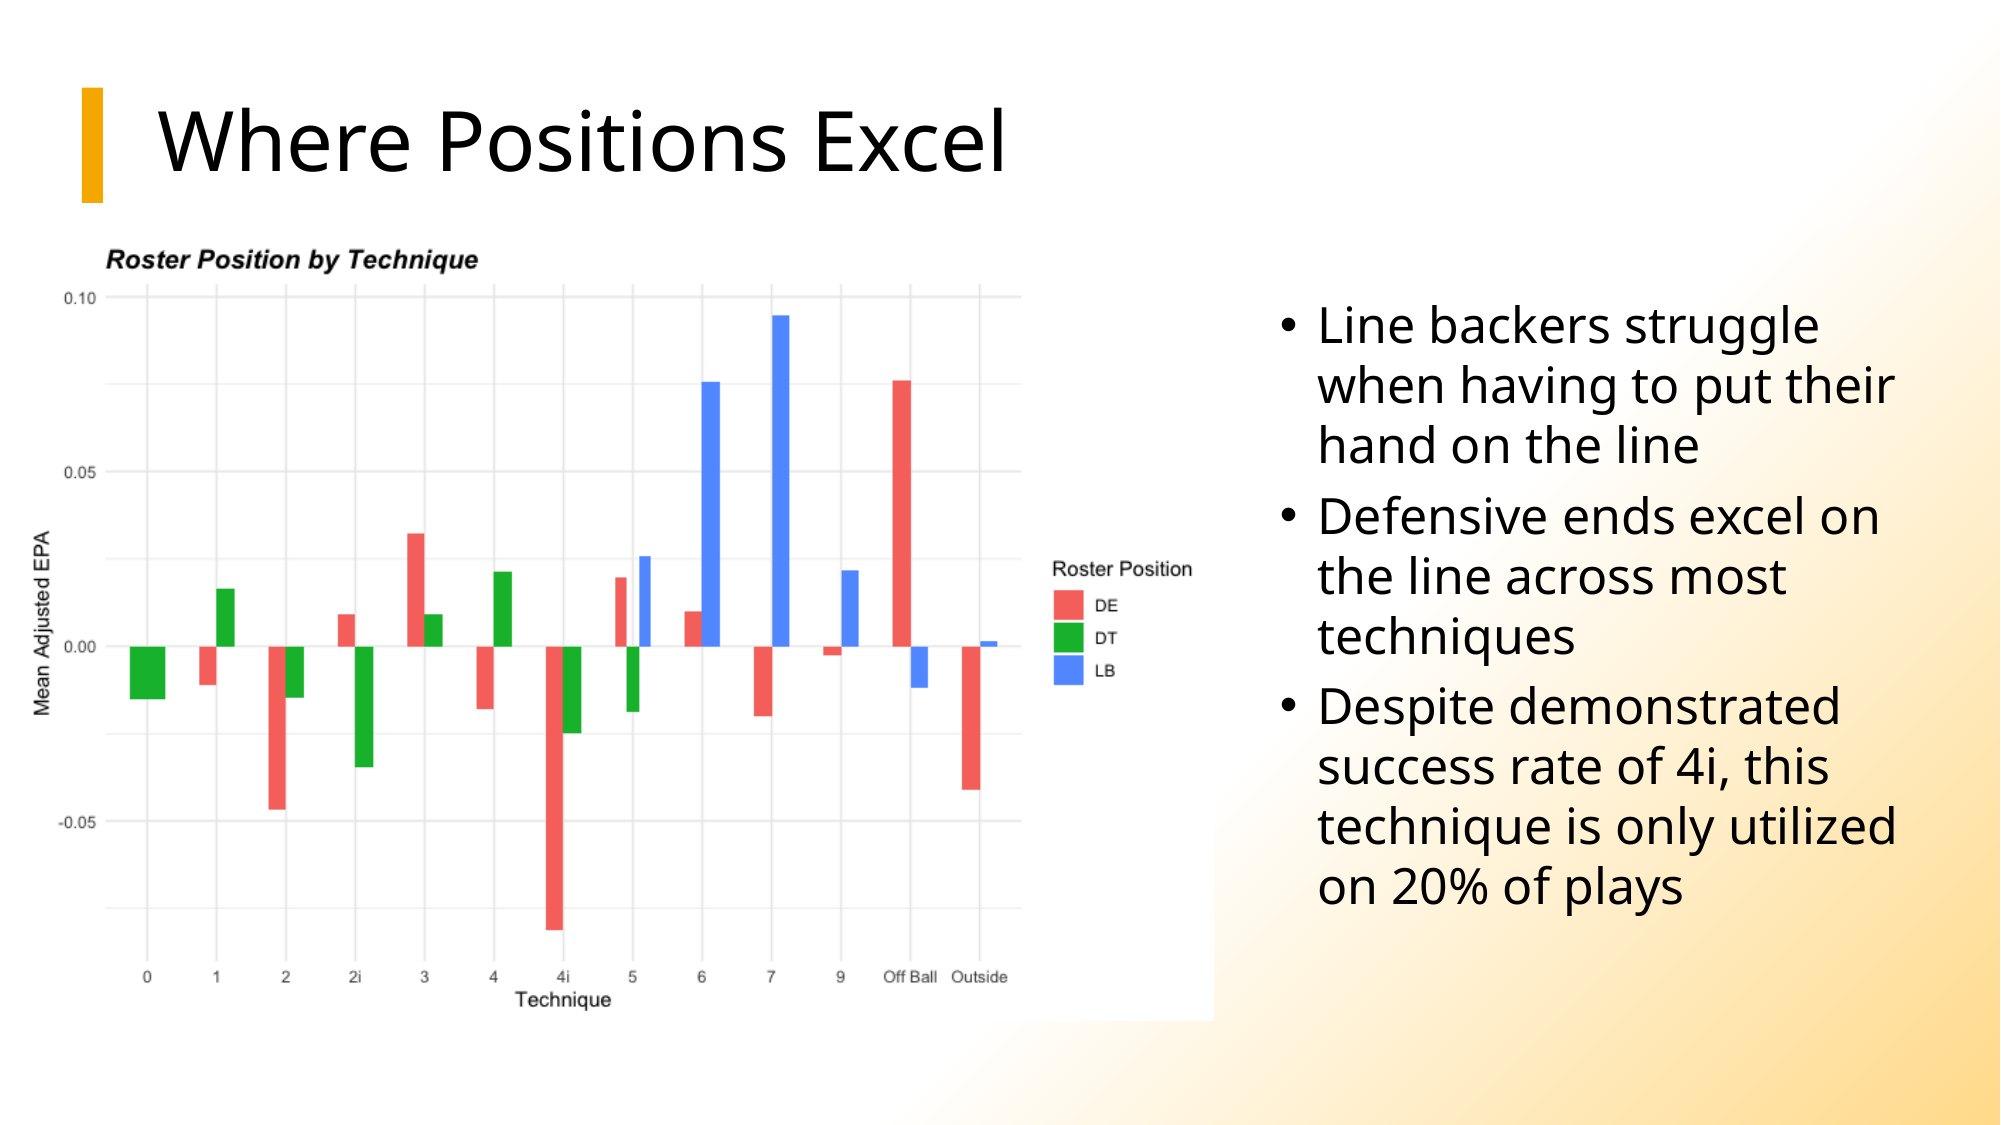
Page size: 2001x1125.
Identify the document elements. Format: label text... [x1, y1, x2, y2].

picture [24, 239, 1214, 1021]
title Where Positions Excel [142, 67, 1885, 222]
list Line backers struggle when having to put their hand on the line Defensive ends excel on the line across most techniques Despite demonstrated success rate of 4i, this technique is only utilized on 20% of plays [1264, 286, 1976, 1021]
